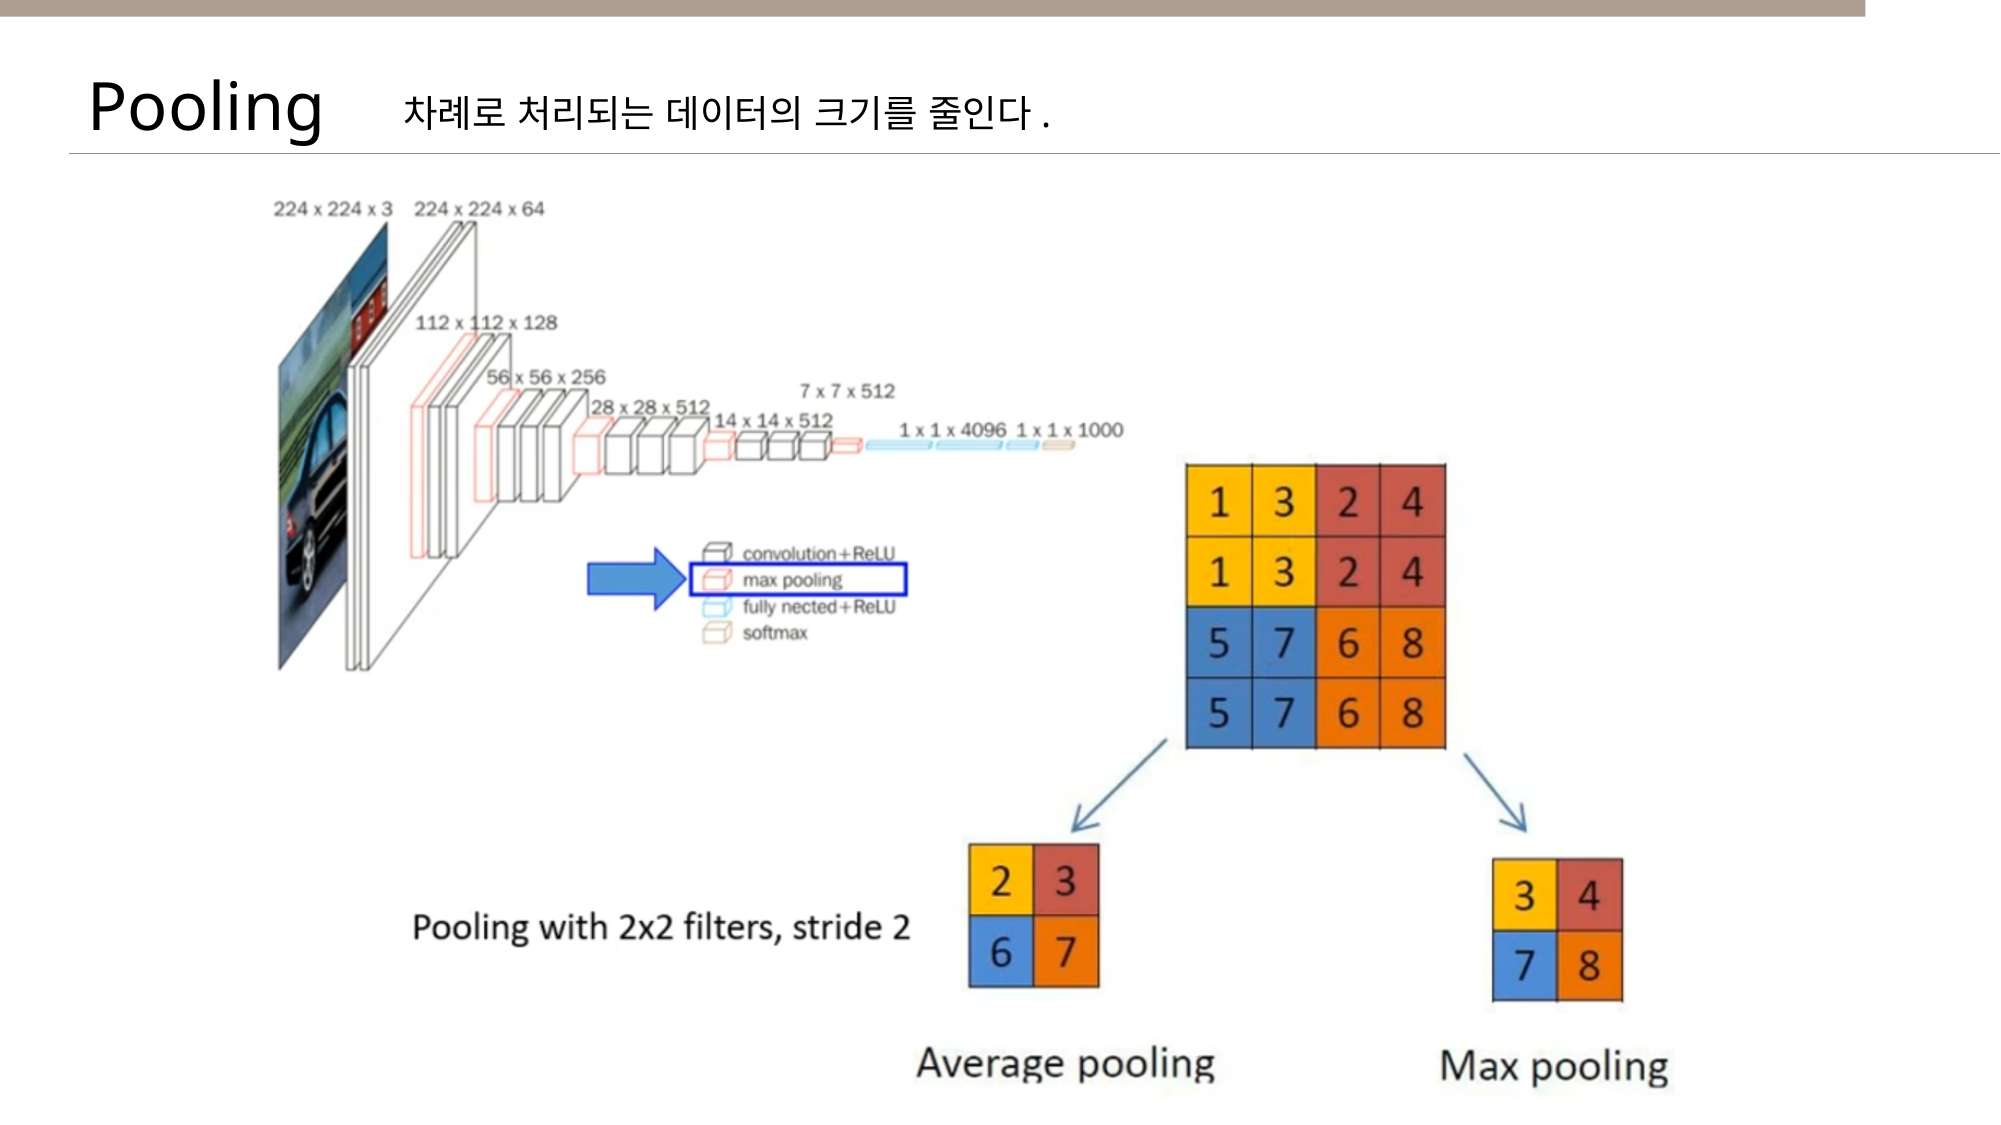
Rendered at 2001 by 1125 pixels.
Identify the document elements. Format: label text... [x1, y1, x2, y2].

text_box Pooling [72, 56, 341, 152]
picture [244, 173, 1705, 1113]
text_box 차례로 처리되는 데이터의 크기를 줄인다. [388, 82, 1066, 143]
text_box [0, 0, 1866, 18]
